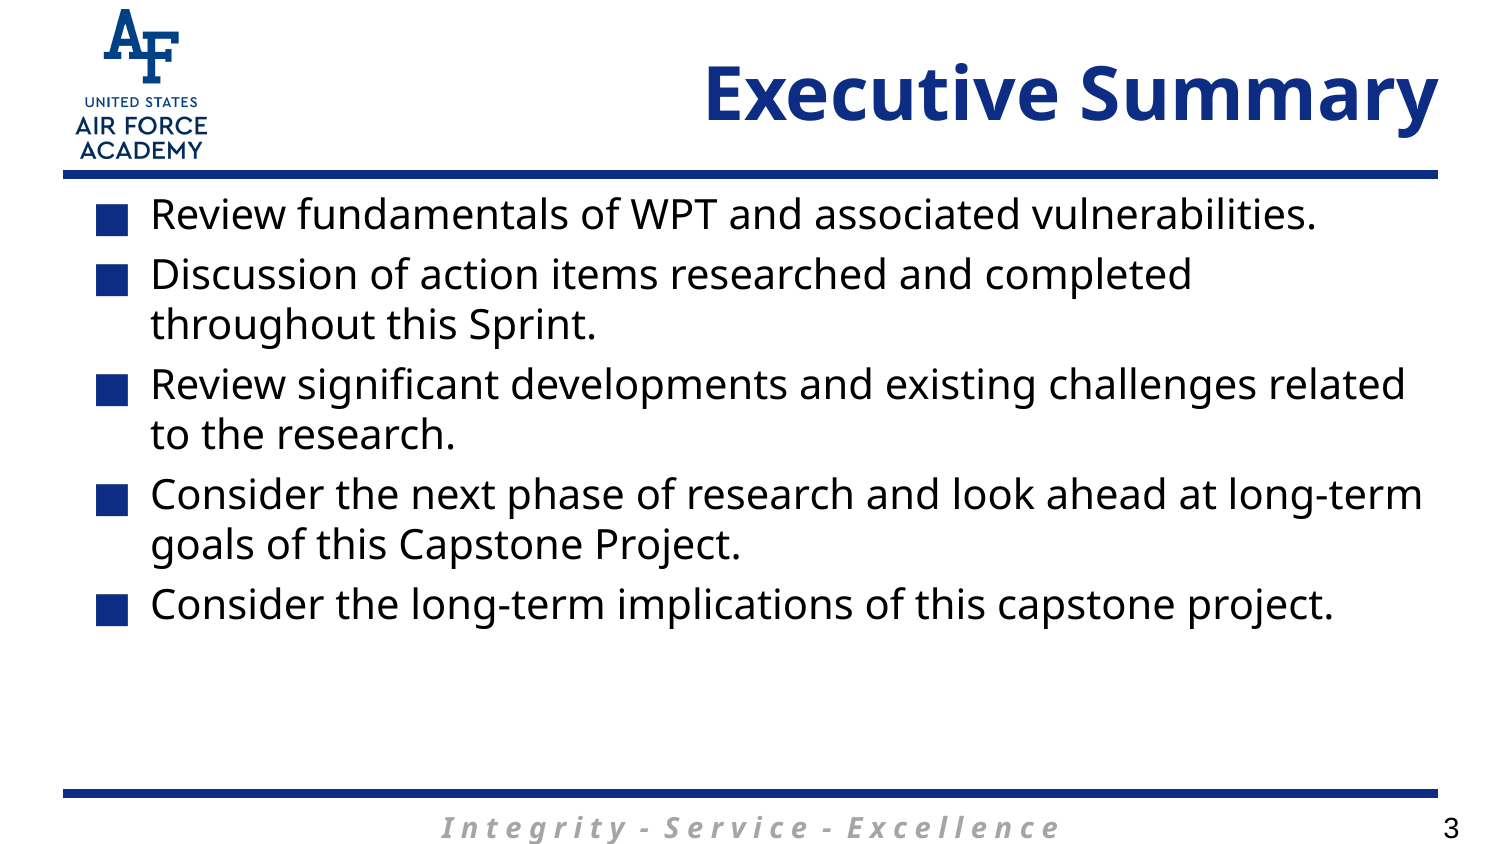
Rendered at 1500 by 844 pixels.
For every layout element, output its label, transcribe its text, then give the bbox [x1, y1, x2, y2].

picture [75, 9, 207, 159]
slide_number 3 [1402, 802, 1500, 844]
subtitle Review fundamentals of WPT and associated vulnerabilities. Discussion of action items researched and completed throughout this Sprint. Review significant developments and existing challenges related to the research. Consider the next phase of research and look ahead at long-term goals of this Capstone Project. Consider the long-term implications of this capstone project. [60, 180, 1440, 788]
title Executive Summary [300, 22, 1455, 158]
